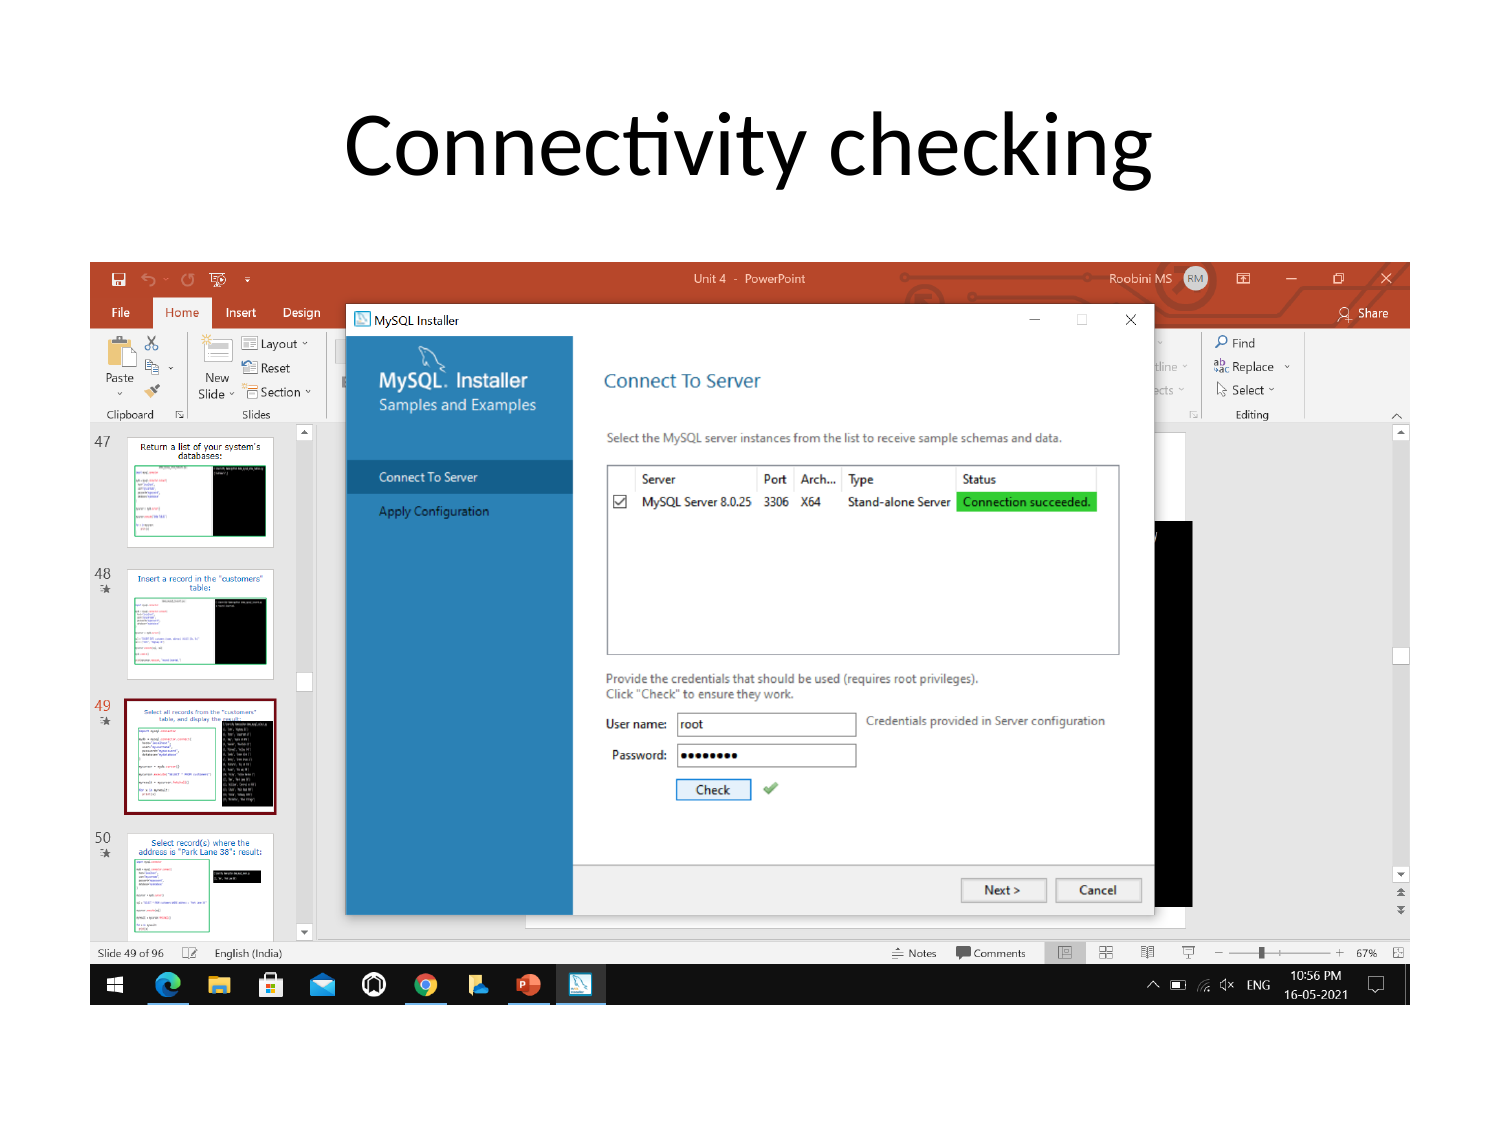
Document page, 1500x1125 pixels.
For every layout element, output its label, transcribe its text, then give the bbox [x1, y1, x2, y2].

title Connectivity checking [75, 45, 1425, 233]
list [89, 262, 1411, 1006]
